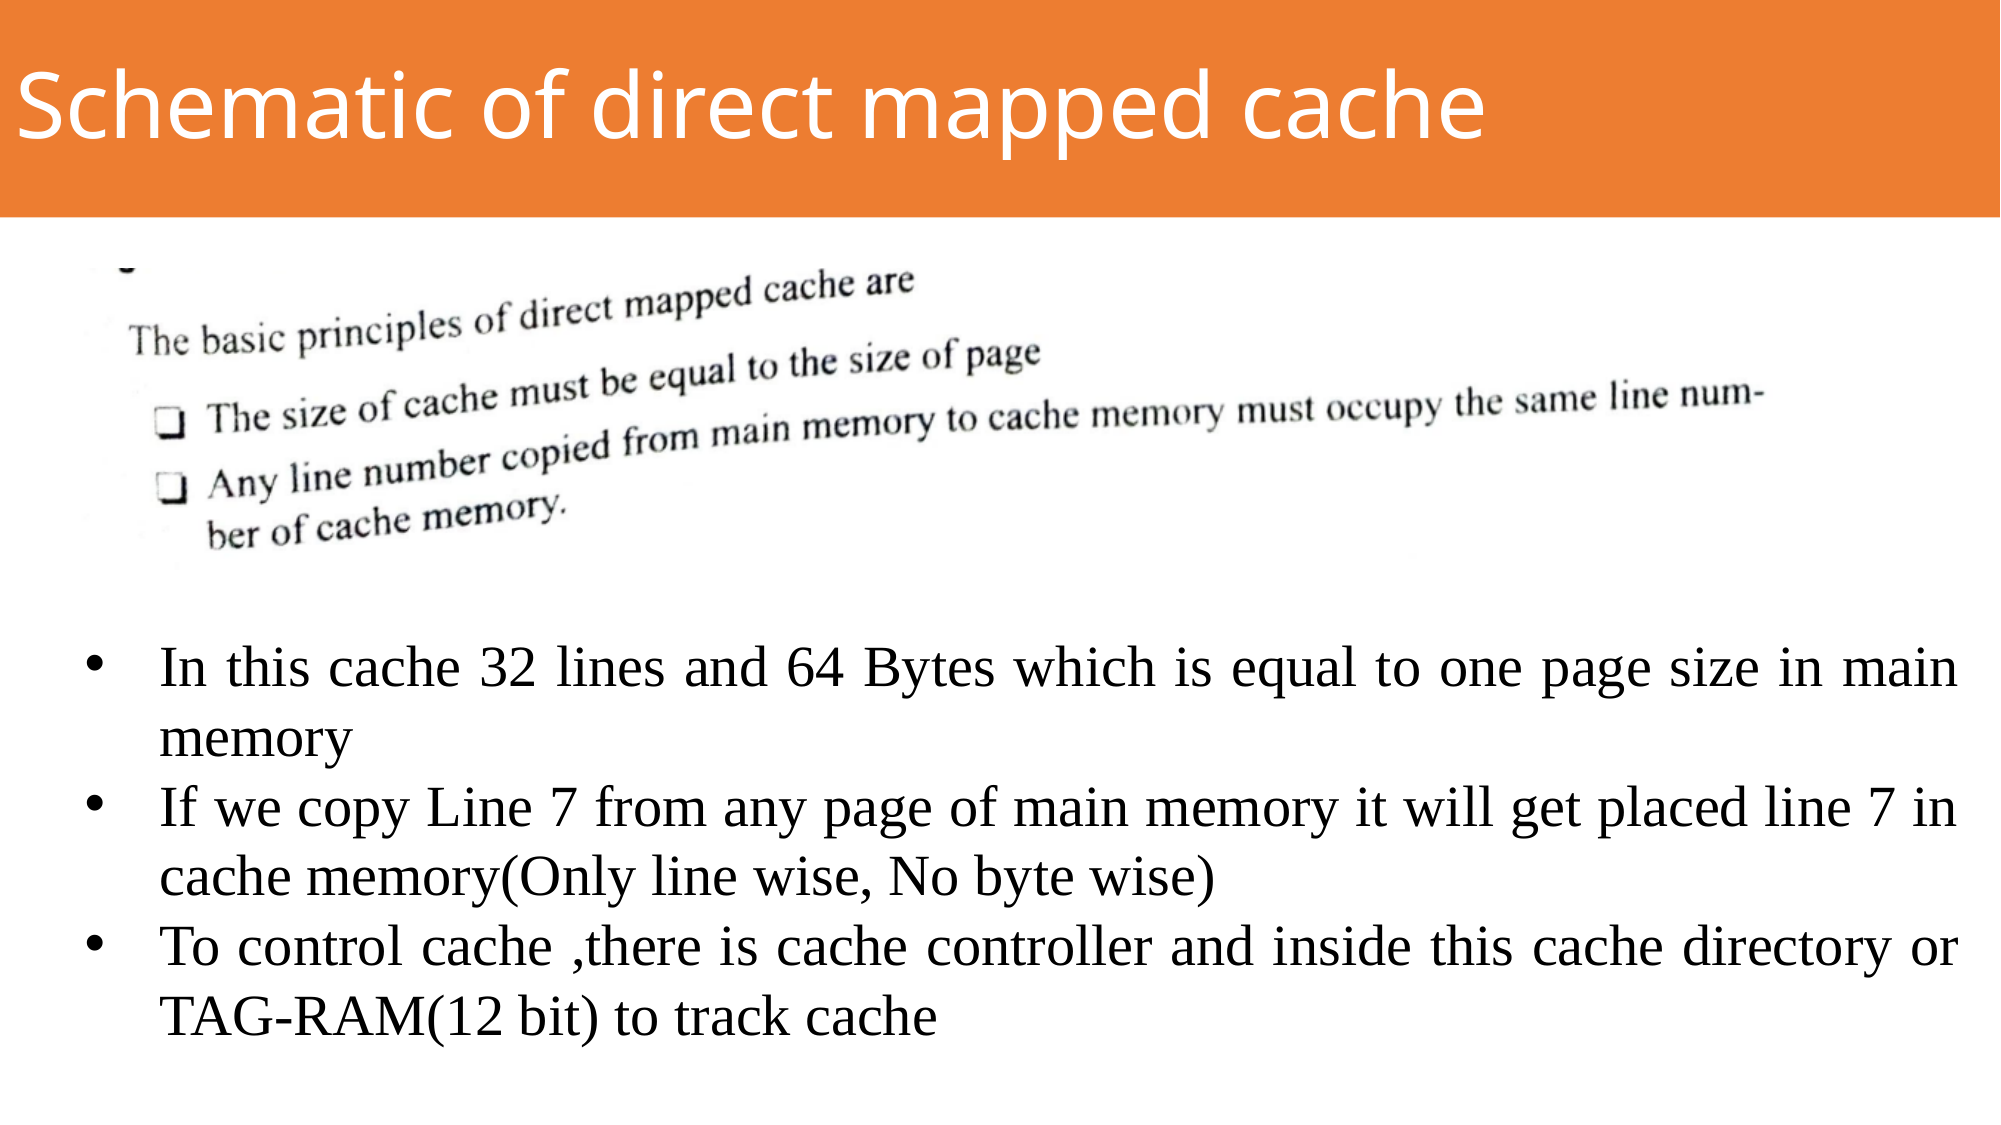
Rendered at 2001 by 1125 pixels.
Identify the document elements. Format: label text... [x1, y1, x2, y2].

title Schematic of direct mapped cache [0, 0, 2000, 218]
text_box In this cache 32 lines and 64 Bytes which is equal to one page size in main memory If we copy Line 7 from any page of main memory it will get placed line 7 in cache memory(Only line wise, No byte wise) To control cache ,there is cache controller and inside this cache directory or TAG-RAM(12 bit) to track cache [69, 620, 1975, 1100]
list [69, 268, 1795, 570]
